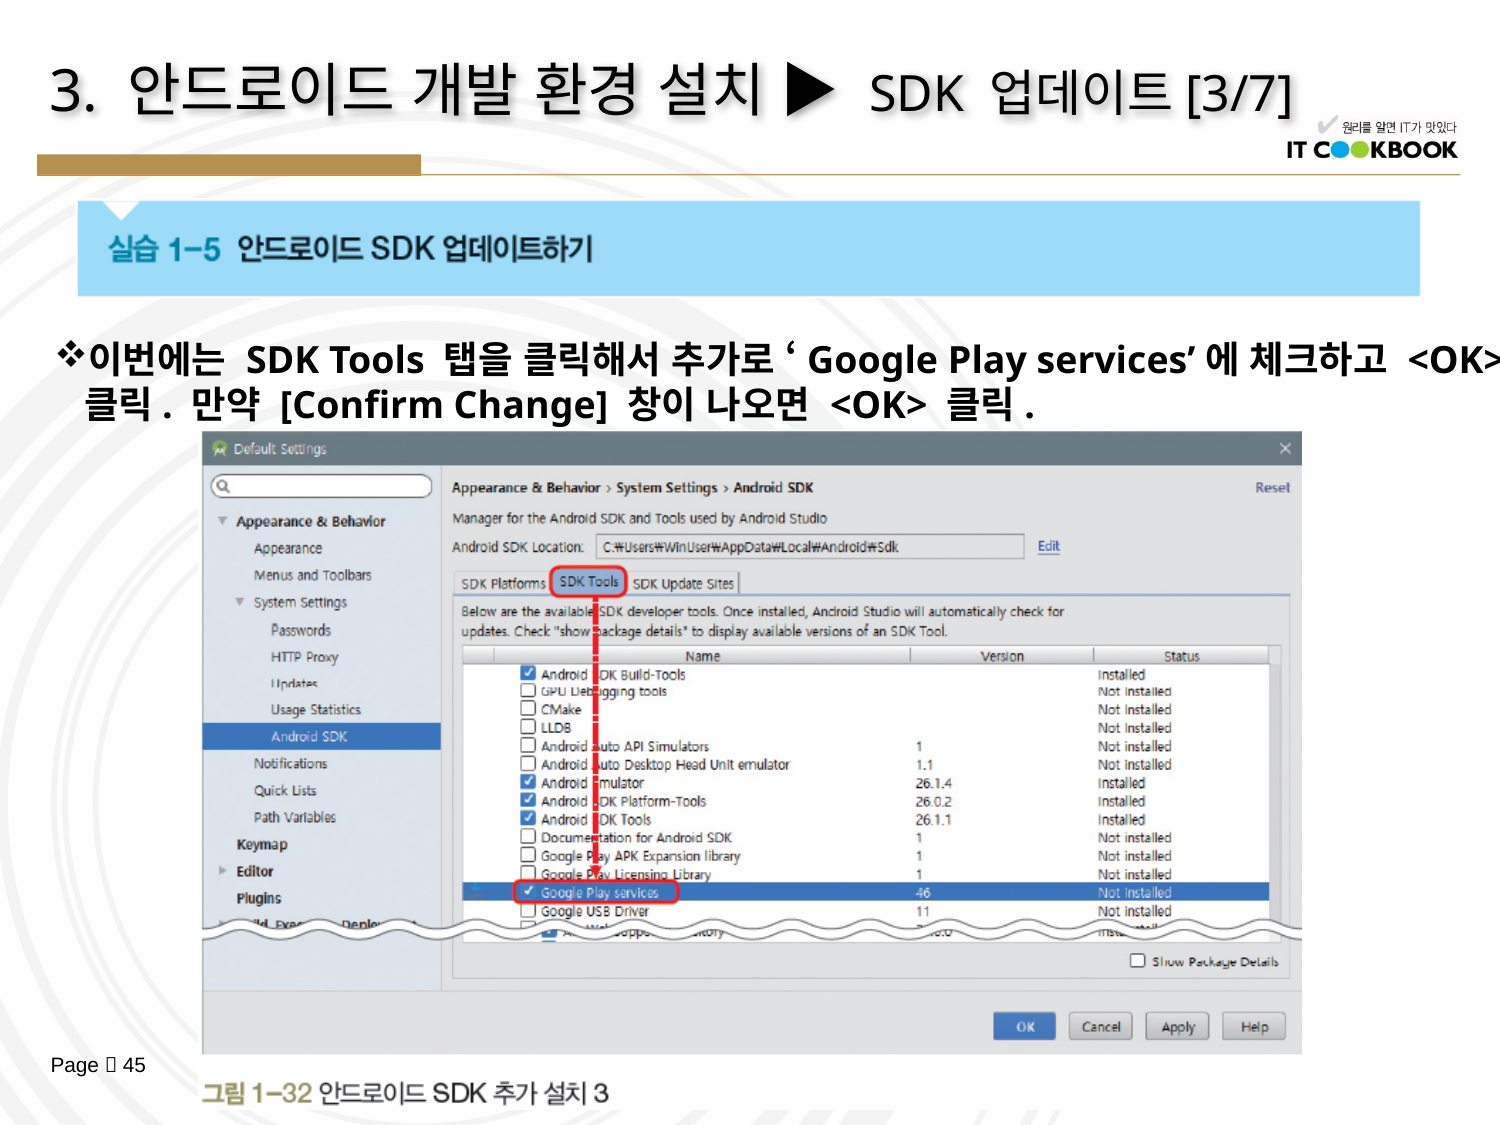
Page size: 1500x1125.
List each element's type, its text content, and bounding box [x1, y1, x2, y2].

list 이번에는 SDK Tools 탭을 클릭해서 추가로 ‘Google Play services’에 체크하고 <OK> 클릭. 만약 [Confirm Change] 창이 나오면 <OK> 클릭. [54, 335, 1500, 1051]
title 3. 안드로이드 개발 환경 설치 ▶ SDK 업데이트[3/7] [48, 53, 1448, 161]
picture [0, 35, 1500, 1125]
